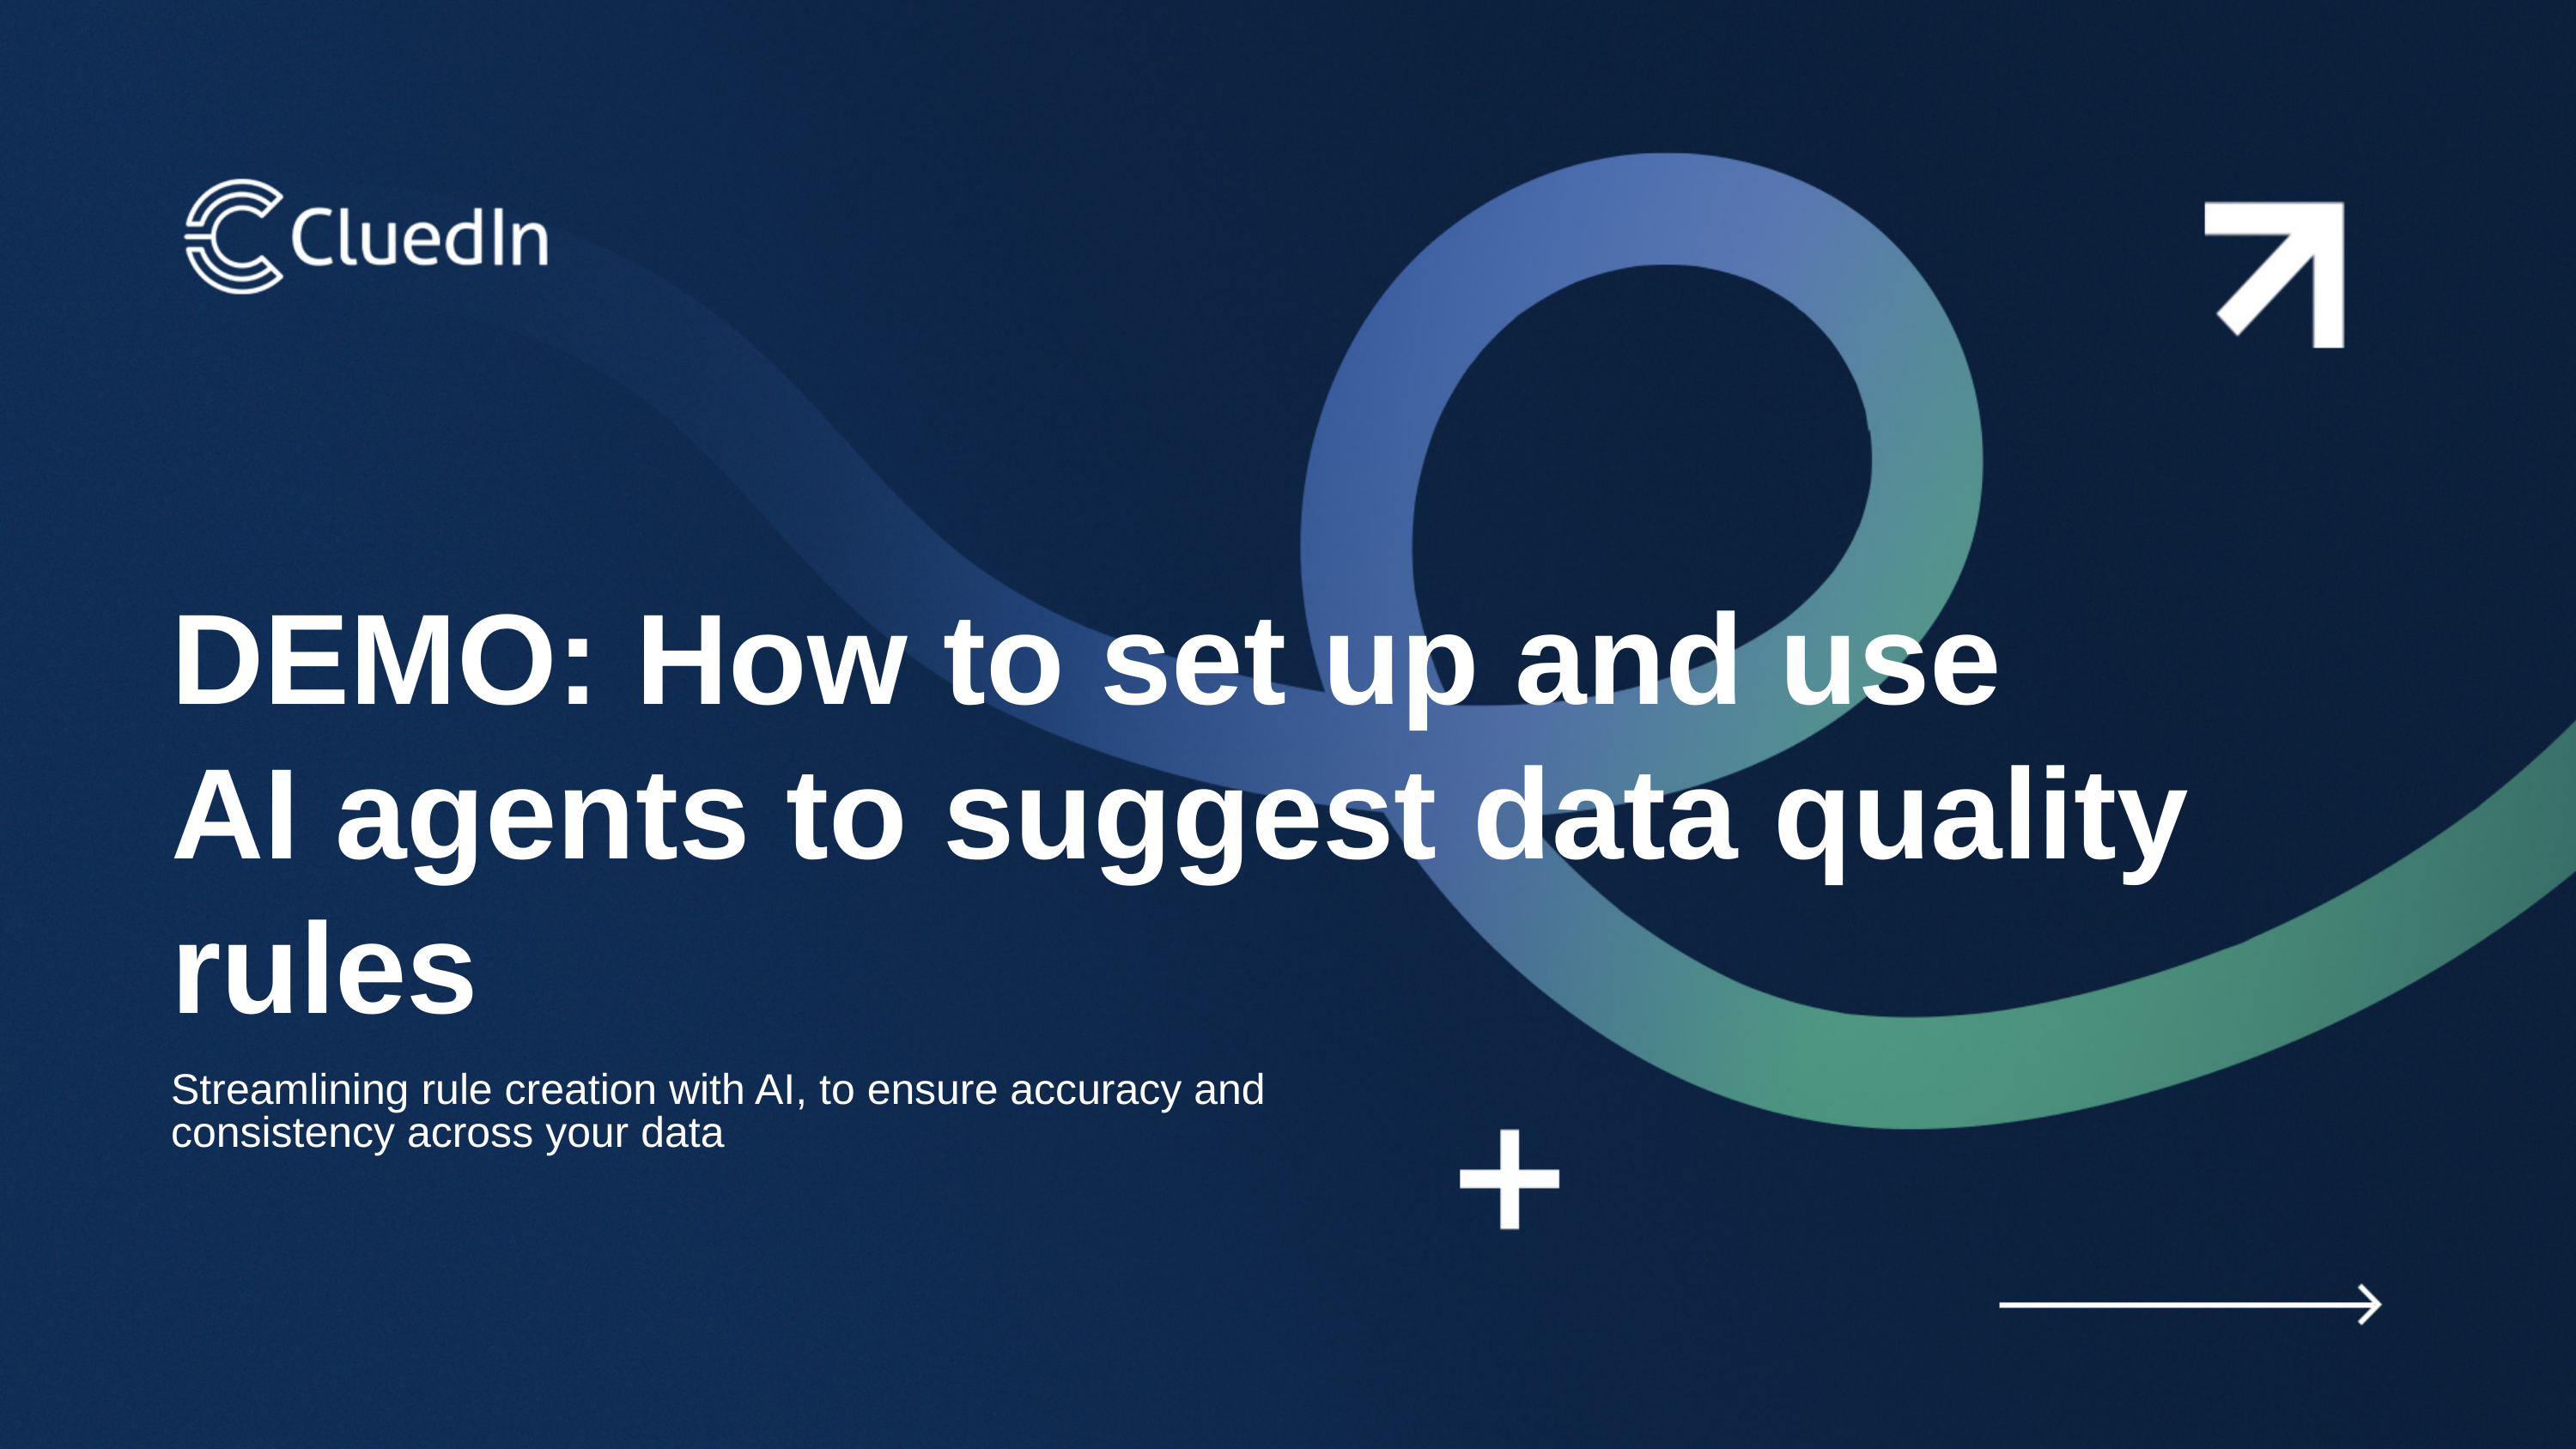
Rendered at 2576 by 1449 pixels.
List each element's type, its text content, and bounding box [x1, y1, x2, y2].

list DEMO: How to set up and use AI agents to suggest data quality rules [158, 569, 2285, 901]
picture [0, 0, 2576, 1449]
list Streamlining rule creation with AI, to ensure accuracy and consistency across your data [158, 1064, 1288, 1177]
